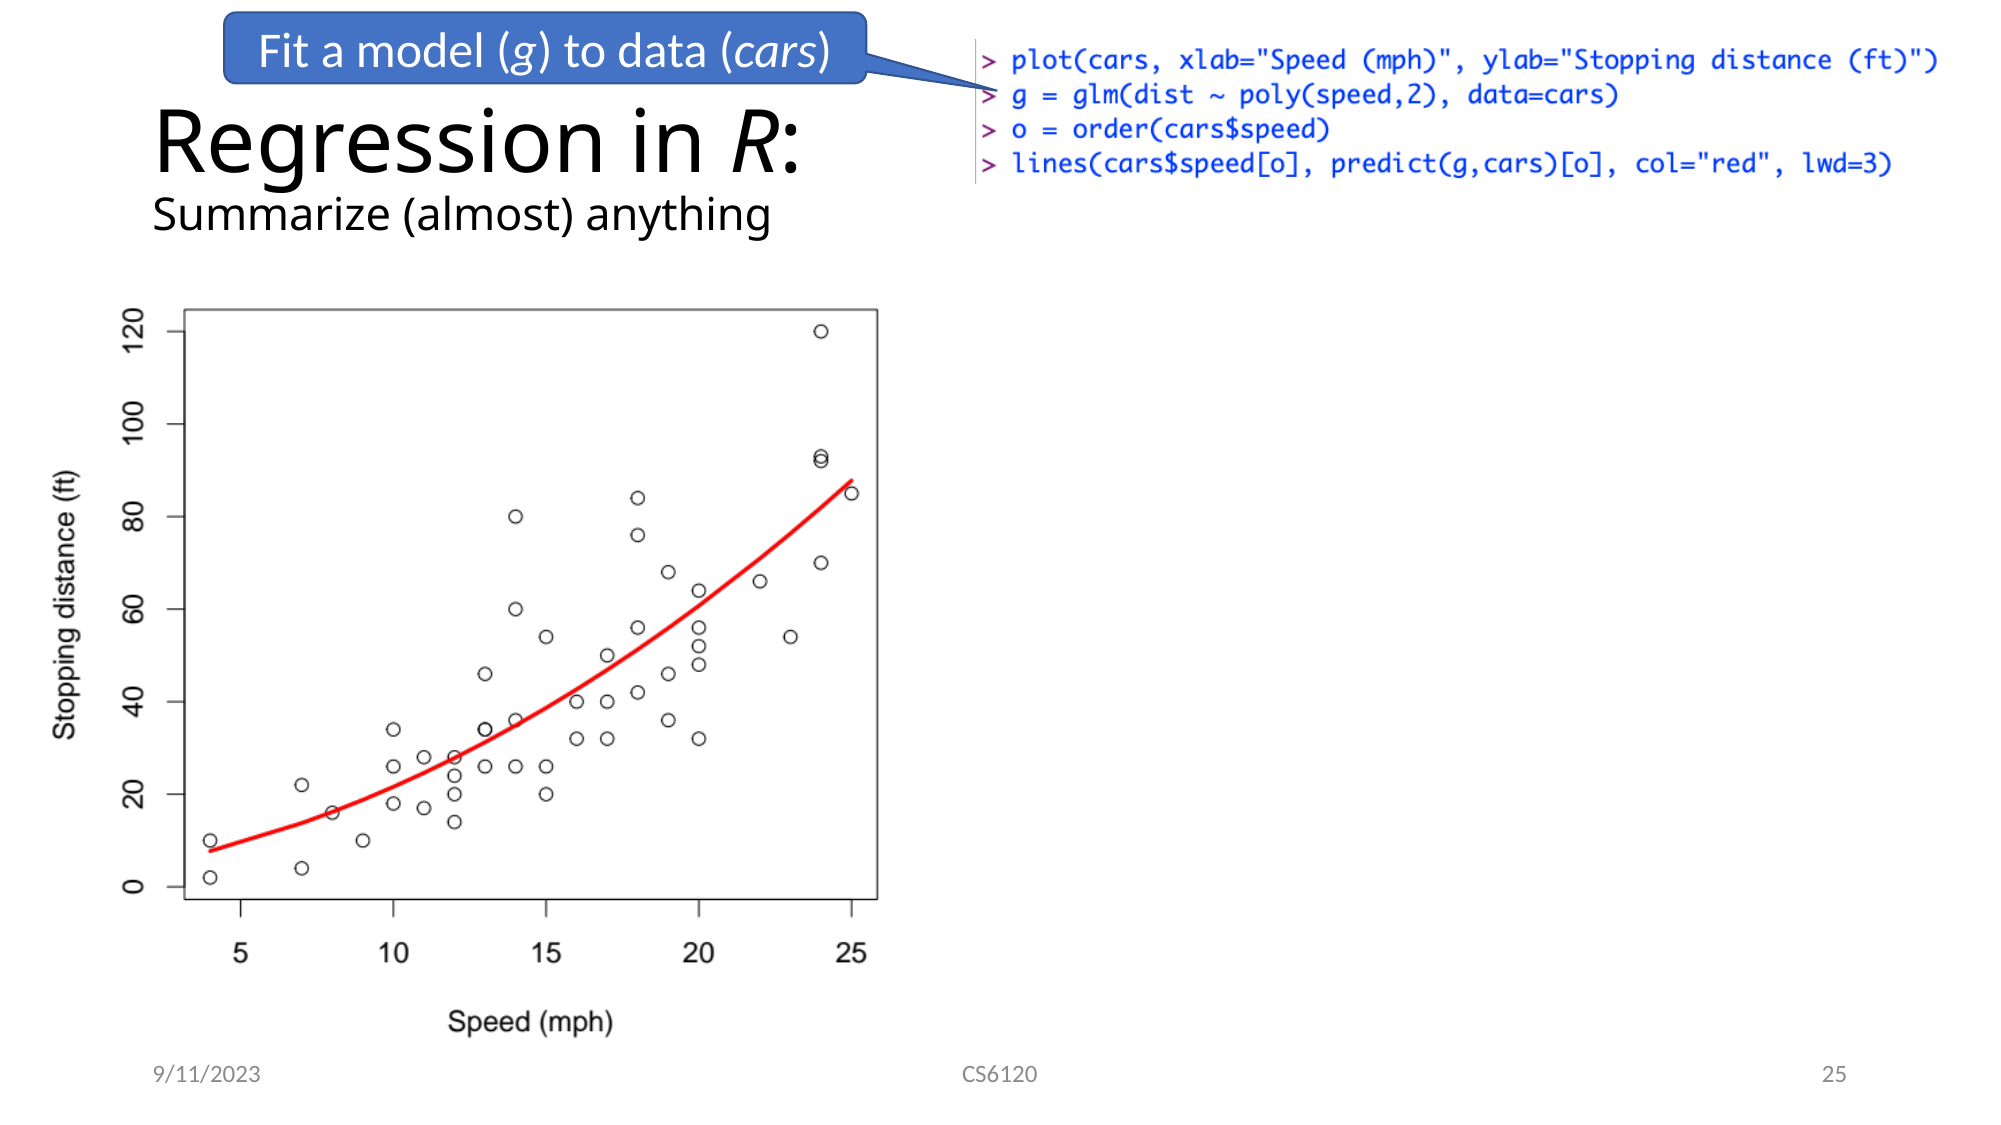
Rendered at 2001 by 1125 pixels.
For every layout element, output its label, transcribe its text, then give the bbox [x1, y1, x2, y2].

picture [43, 168, 948, 1073]
picture [975, 39, 1961, 184]
text_box Fit a model (g) to data (cars) [223, 11, 975, 89]
footer CS6120 [662, 1042, 1338, 1103]
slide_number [137, 1073, 588, 1103]
slide_number 25 [1412, 1042, 1863, 1103]
title Regression in R: Summarize (almost) anything [137, 59, 920, 168]
